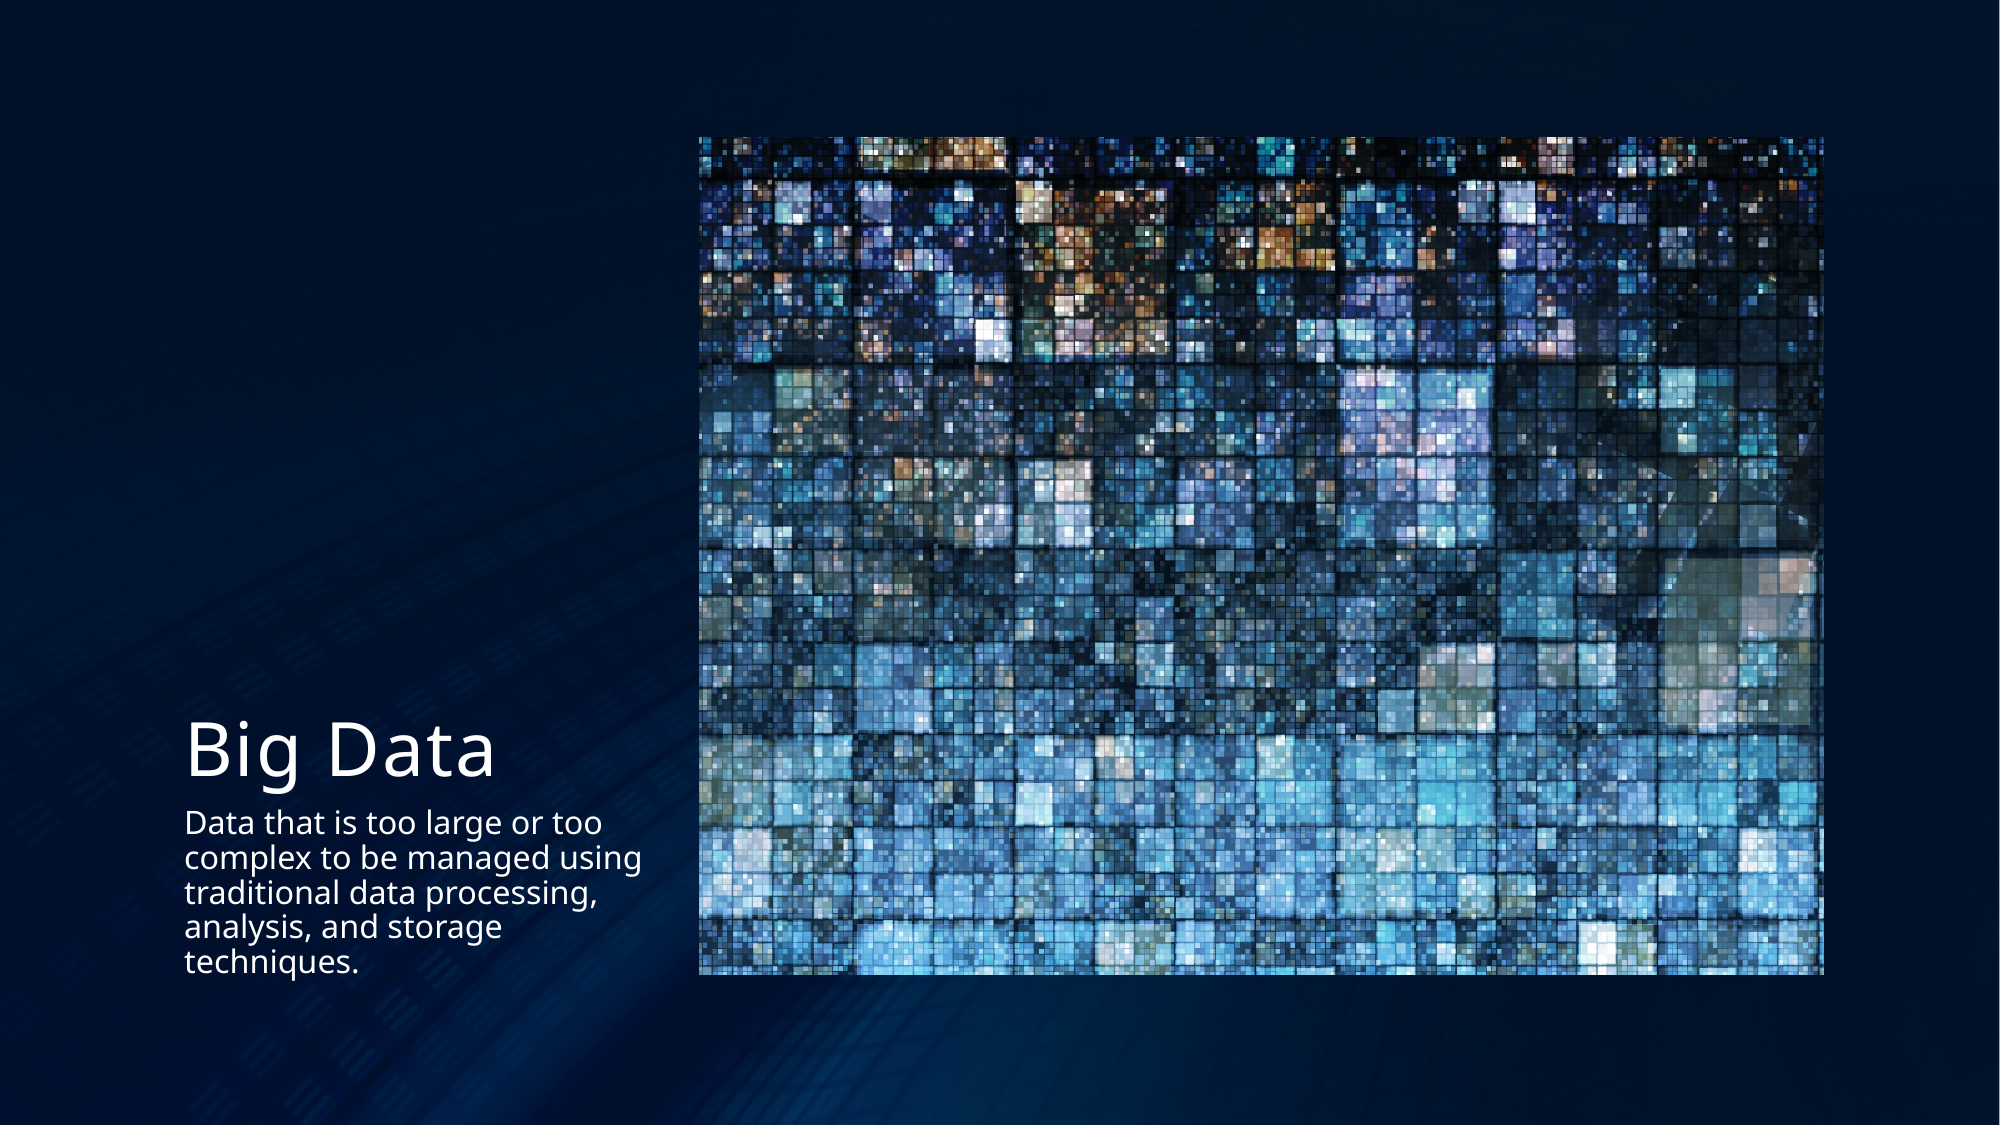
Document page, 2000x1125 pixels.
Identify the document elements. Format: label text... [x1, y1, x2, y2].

title Big Data [169, 362, 699, 800]
picture [0, 0, 2000, 1125]
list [699, 137, 1824, 975]
list Data that is too large or too complex to be managed using traditional data processing, analysis, and storage techniques. [169, 739, 670, 989]
